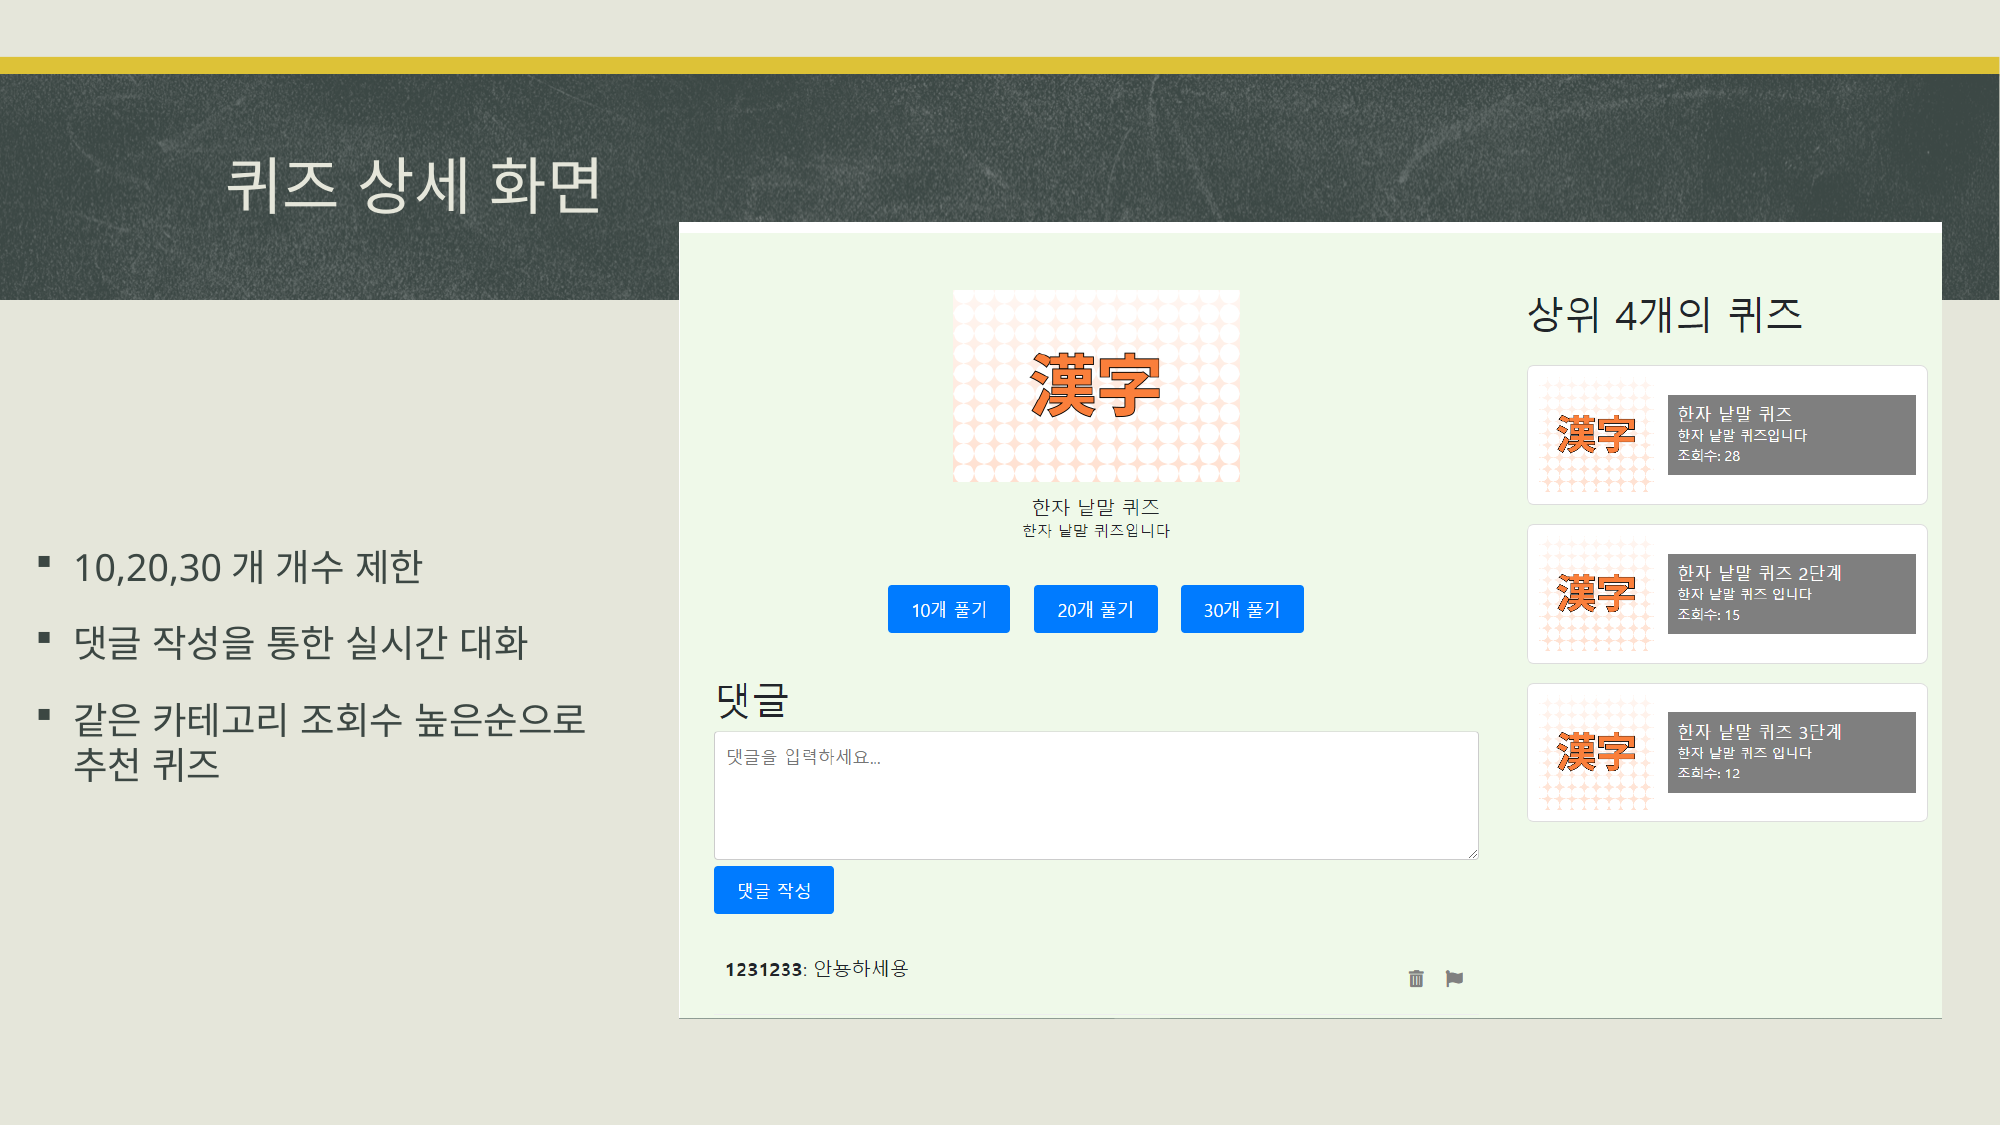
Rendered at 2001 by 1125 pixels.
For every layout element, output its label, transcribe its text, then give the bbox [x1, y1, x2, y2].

picture [0, 74, 2000, 1020]
list 10,20,30개 개수 제한 댓글 작성을 통한 실시간 대화 같은 카테고리 조회수 높은순으로 추천 퀴즈 [20, 536, 661, 1125]
title 퀴즈 상세 화면 [210, 76, 1790, 300]
